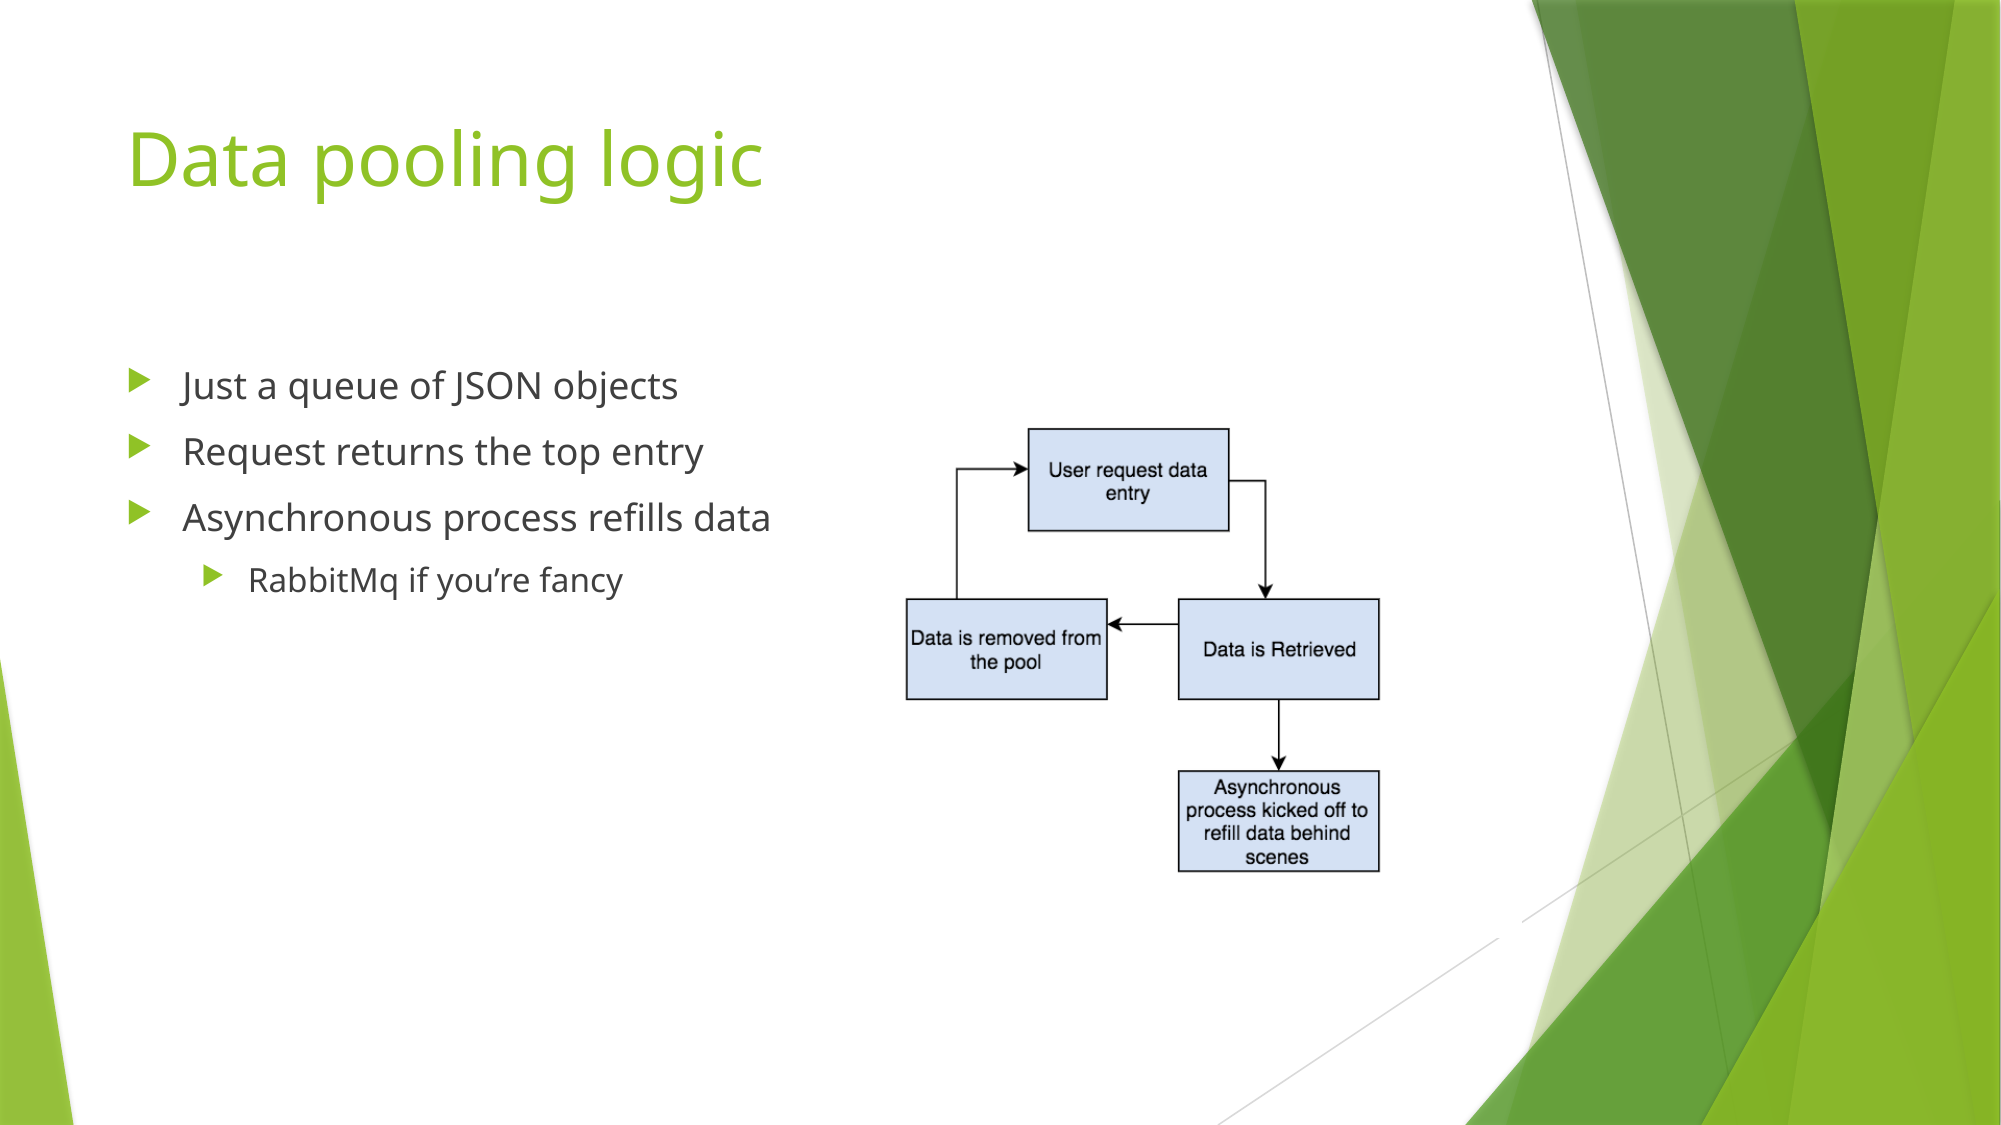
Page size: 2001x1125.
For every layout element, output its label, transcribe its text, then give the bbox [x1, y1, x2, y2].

title Data pooling logic [111, 103, 1522, 321]
list Just a queue of JSON objects Request returns the top entry Asynchronous process refills data RabbitMq if you’re fancy [111, 354, 1522, 992]
picture [789, 355, 1522, 938]
